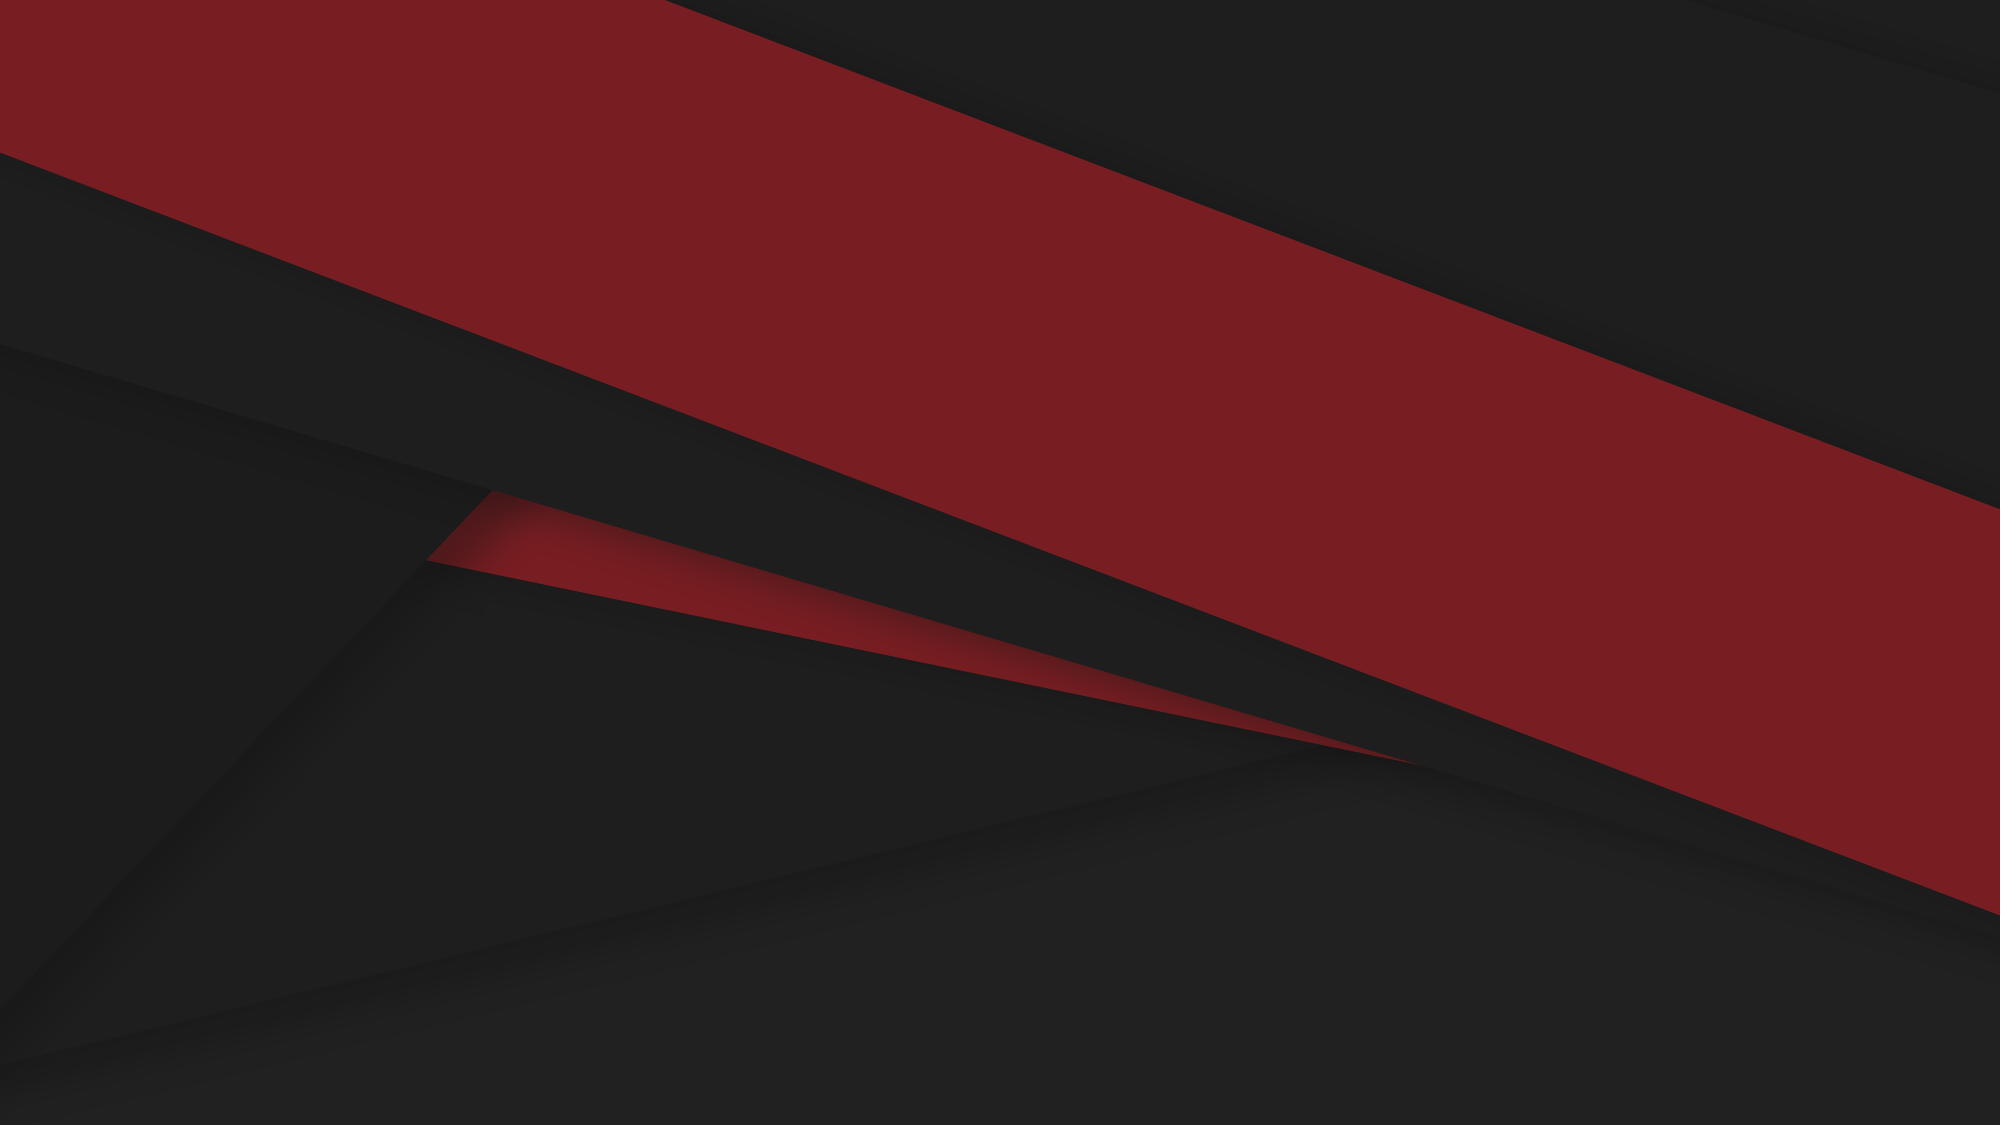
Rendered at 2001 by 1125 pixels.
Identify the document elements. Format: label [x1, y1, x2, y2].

text_box [0, 0, 2000, 1125]
